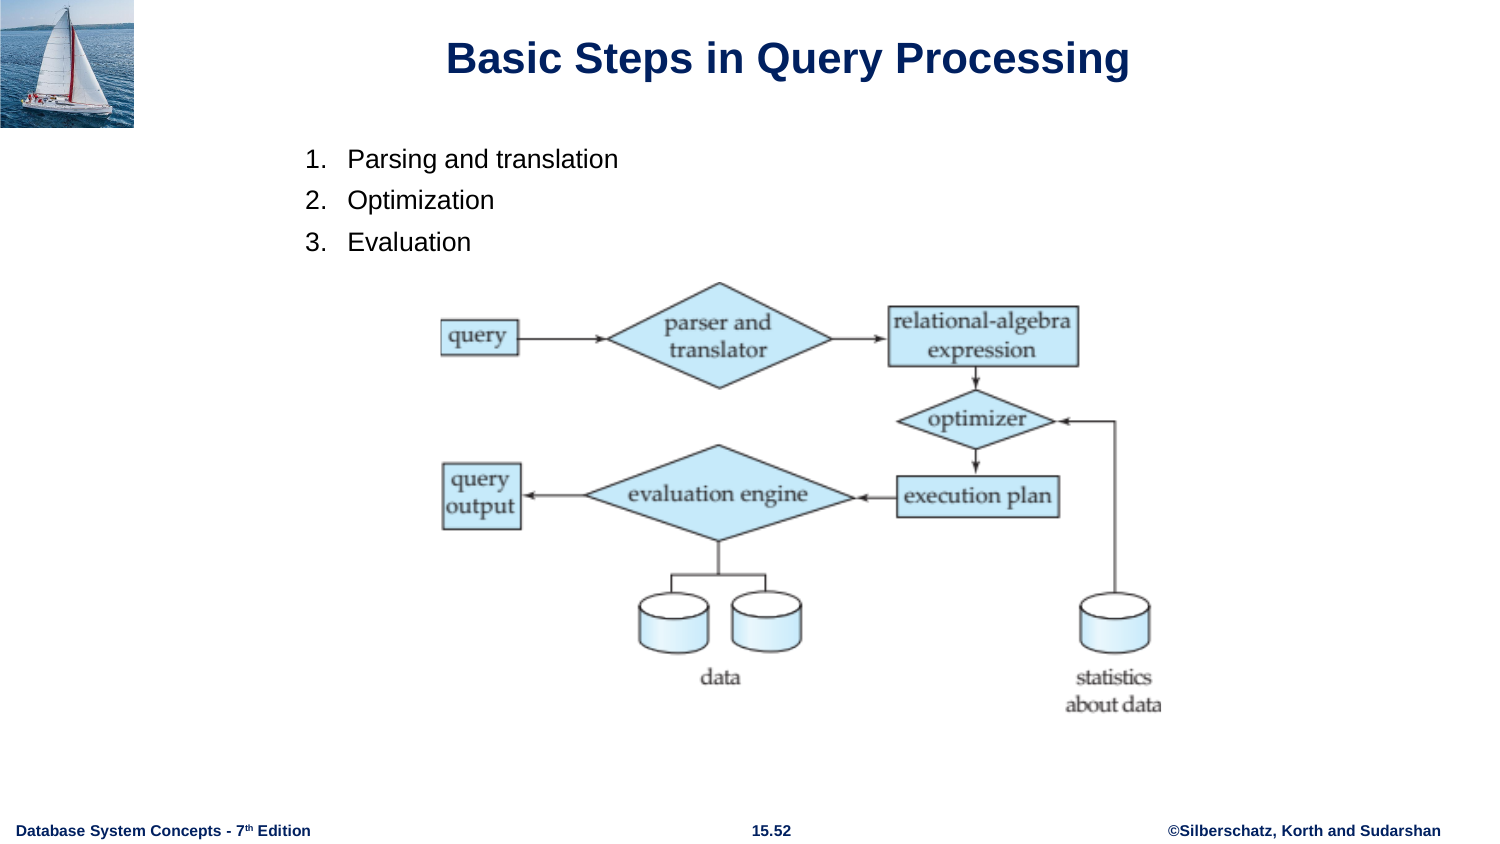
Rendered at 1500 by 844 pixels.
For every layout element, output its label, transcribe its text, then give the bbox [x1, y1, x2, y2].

list 1. Parsing and translation 2. Optimization 3. Evaluation [290, 134, 1143, 286]
picture [440, 282, 1162, 716]
picture [0, 0, 134, 128]
title Basic Steps in Query Processing [125, 14, 1452, 90]
